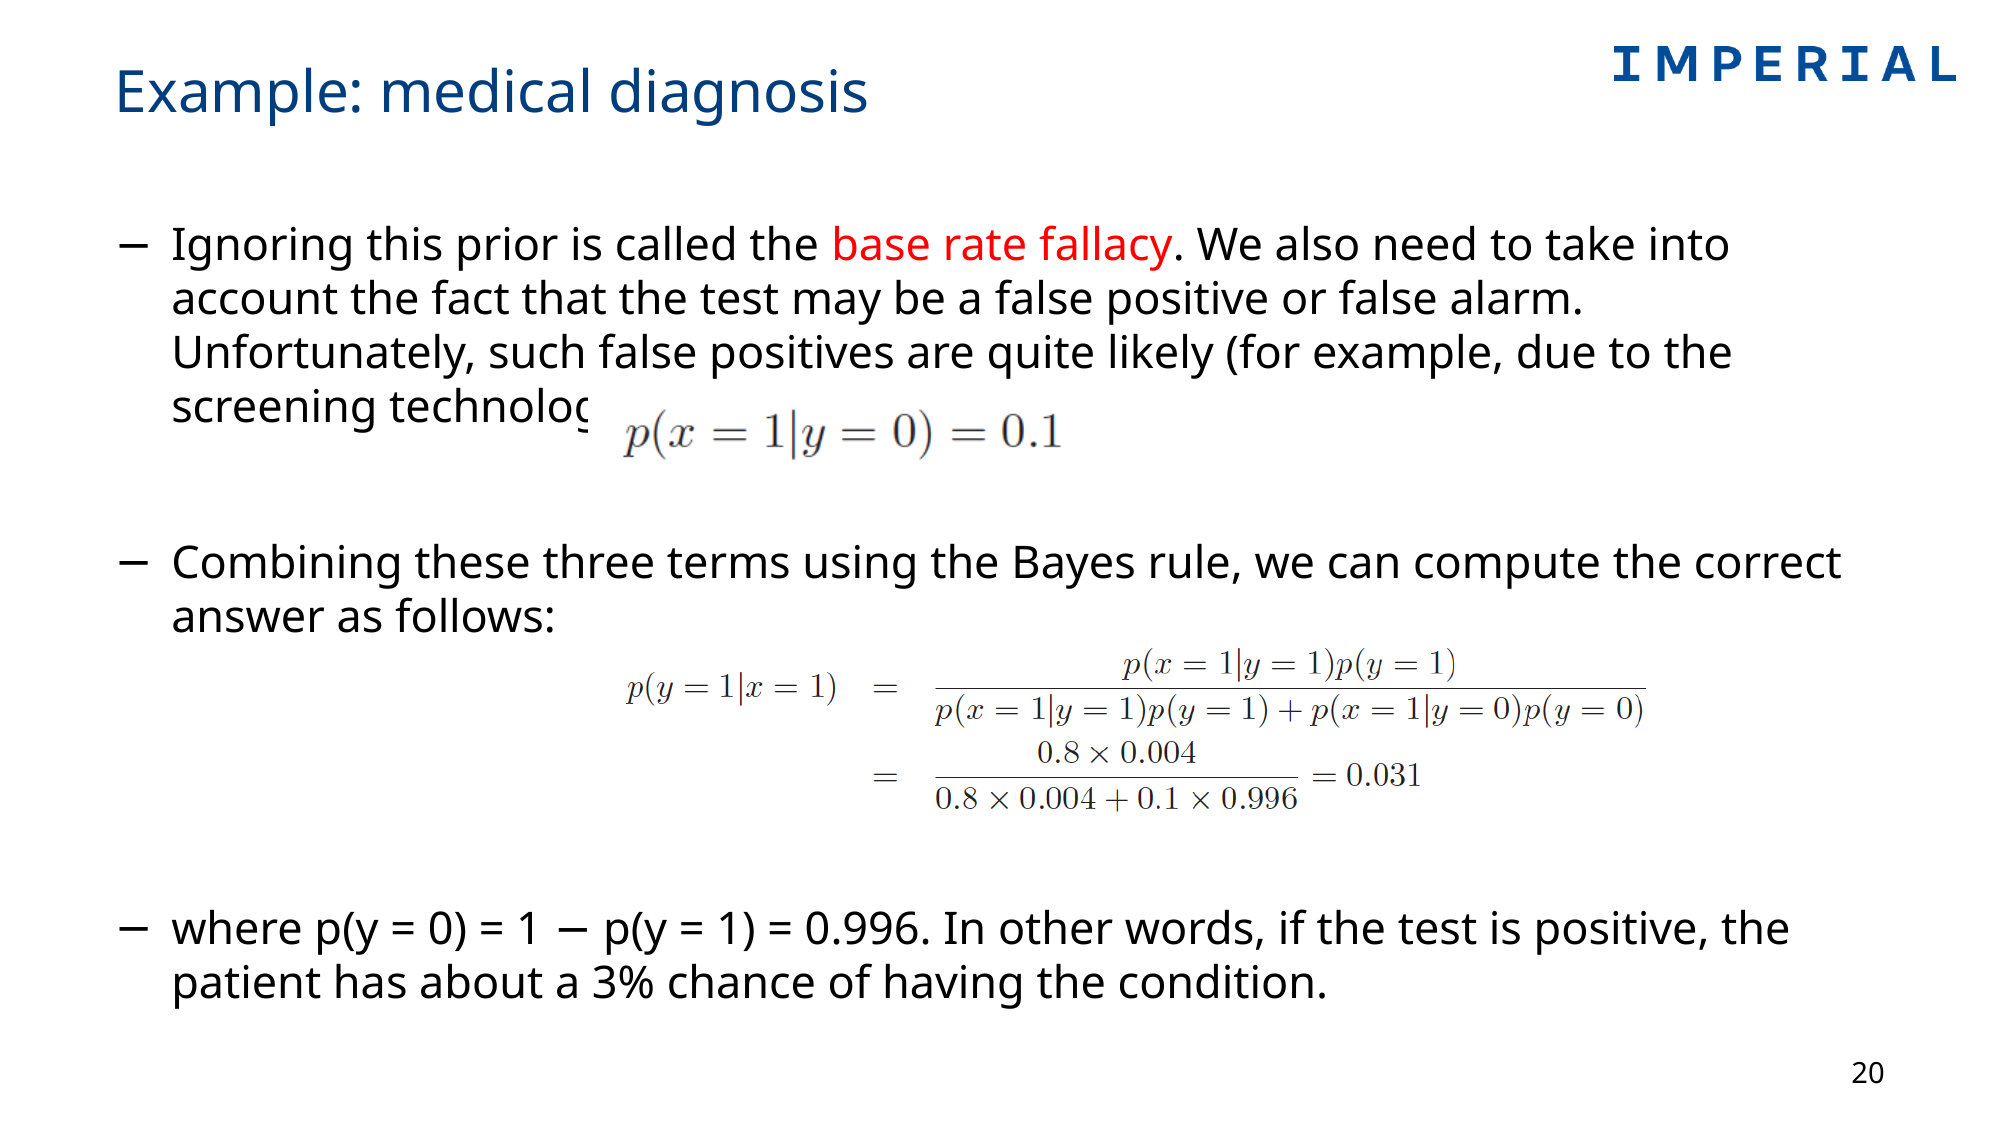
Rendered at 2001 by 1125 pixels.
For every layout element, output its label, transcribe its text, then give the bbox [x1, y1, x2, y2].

picture [1900, 46, 1956, 81]
list Ignoring this prior is called the base rate fallacy. We also need to take into account the fact that the test may be a false positive or false alarm. Unfortunately, such false positives are quite likely (for example, due to the screening technology): Combining these three terms using the Bayes rule, we can compute the correct answer as follows: where p(y = 0) = 1 − p(y = 1) = 0.996. In other words, if the test is positive, the patient has about a 3% chance of having the condition. [99, 208, 1900, 1024]
picture [588, 384, 1154, 496]
title Example: medical diagnosis [99, 0, 1900, 184]
picture [602, 634, 1713, 829]
slide_number 20 [1433, 1046, 1901, 1103]
